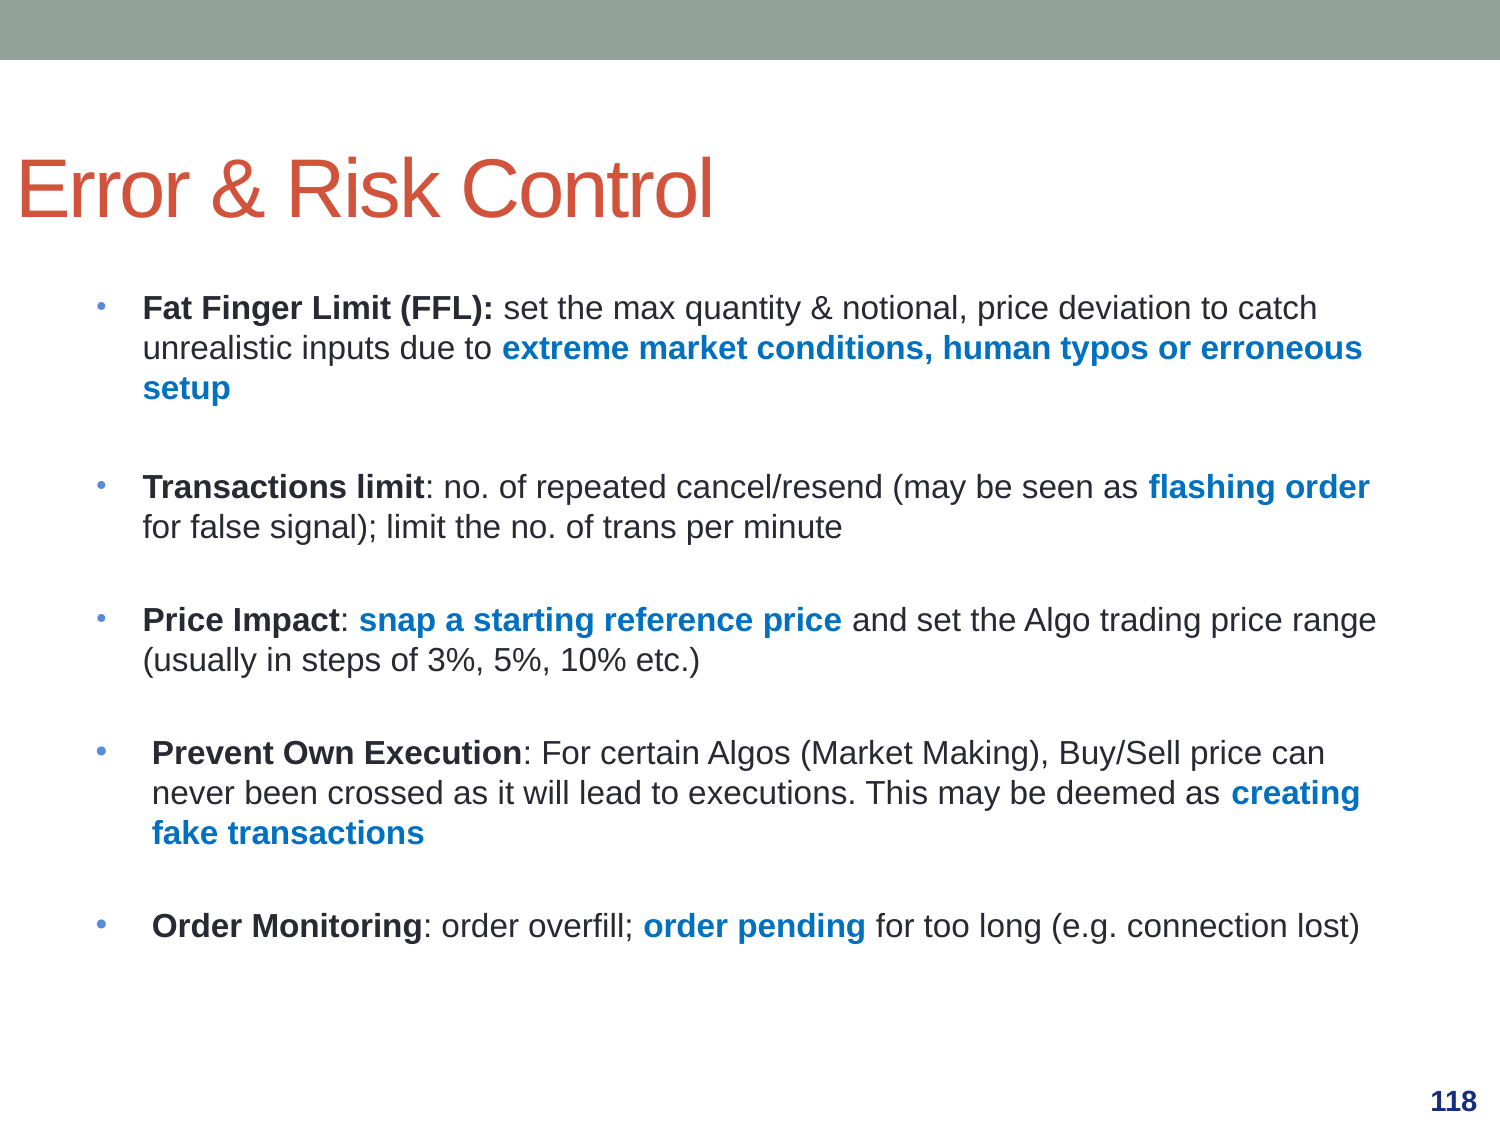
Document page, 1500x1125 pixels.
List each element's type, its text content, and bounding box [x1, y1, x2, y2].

title Error & Risk Control [0, 101, 1325, 266]
slide_number 118 [1415, 1070, 1499, 1125]
text_box Fat Finger Limit (FFL): set the max quantity & notional, price deviation to catch unrealistic inputs due to extreme market conditions, human typos or erroneous setup Transactions limit: no. of repeated cancel/resend (may be seen as flashing order for false signal); limit the no. of trans per minute Price Impact: snap a starting reference price and set the Algo trading price range (usually in steps of 3%, 5%, 10% etc.) Prevent Own Execution: For certain Algos (Market Making), Buy/Sell price can never been crossed as it will lead to executions. This may be deemed as creating fake transactions Order Monitoring: order overfill; order pending for too long (e.g. connection lost) [5, 278, 1424, 1047]
